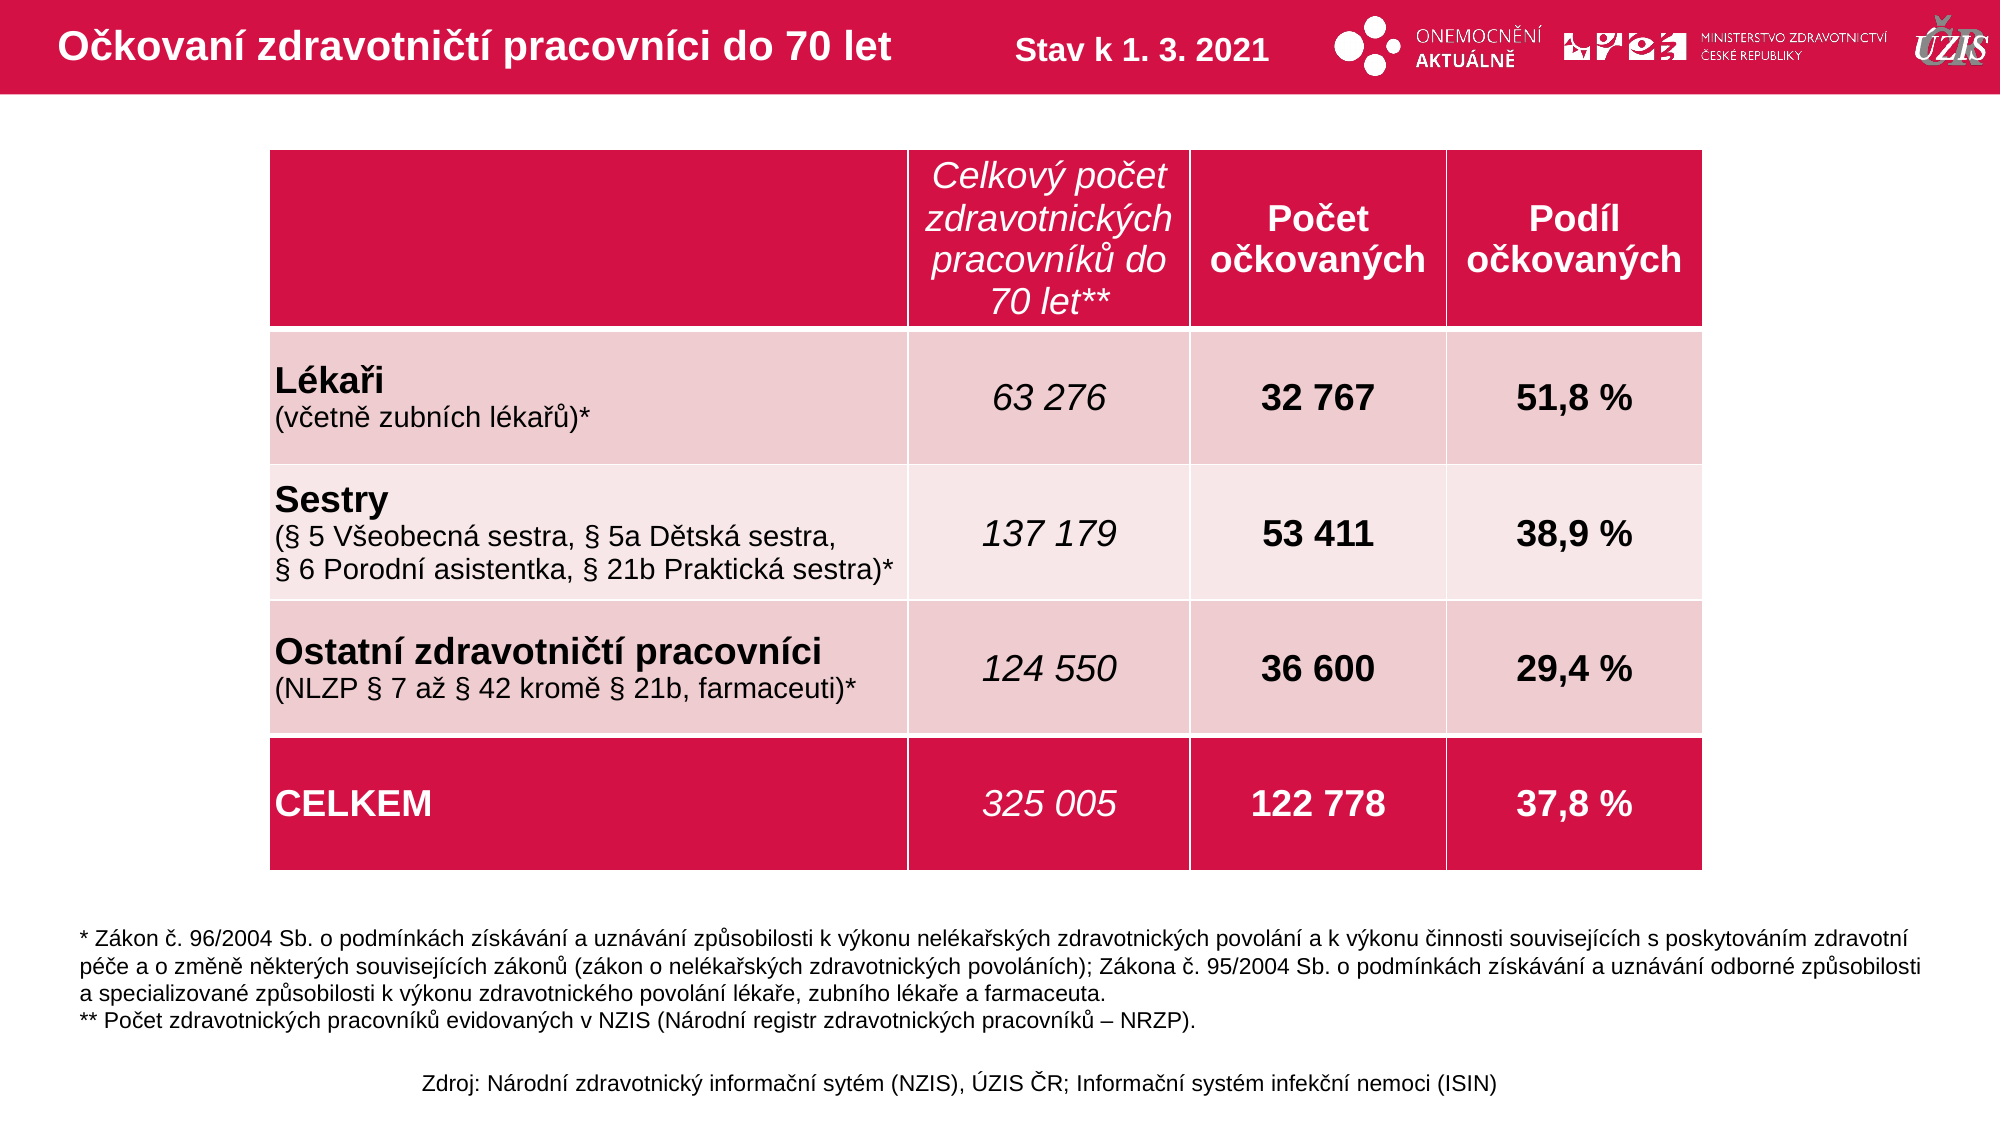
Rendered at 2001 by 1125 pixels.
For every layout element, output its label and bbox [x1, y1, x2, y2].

table_header [270, 150, 907, 326]
text_box [999, 20, 1330, 76]
table_header [1191, 150, 1446, 326]
picture [1915, 15, 1989, 66]
table_header [1447, 150, 1702, 326]
table_cell [270, 332, 907, 464]
table_cell [270, 738, 907, 870]
table_cell [909, 332, 1189, 464]
table_cell [1191, 465, 1446, 599]
picture [1334, 16, 1542, 76]
table_cell [1447, 465, 1702, 599]
table_cell [1191, 332, 1446, 464]
text_box [64, 916, 1944, 1041]
table_cell [1447, 332, 1702, 464]
table_cell [270, 465, 907, 599]
table_cell [1191, 601, 1446, 733]
picture [1563, 31, 1888, 60]
title [42, 0, 1262, 95]
table_cell [1447, 601, 1702, 733]
table_cell [1191, 738, 1446, 870]
table_cell [909, 601, 1189, 733]
text_box [284, 1061, 1643, 1104]
table_cell [909, 738, 1189, 870]
table_cell [270, 601, 907, 733]
table_header [909, 150, 1189, 326]
table_cell [1447, 738, 1702, 870]
table_cell [909, 465, 1189, 599]
